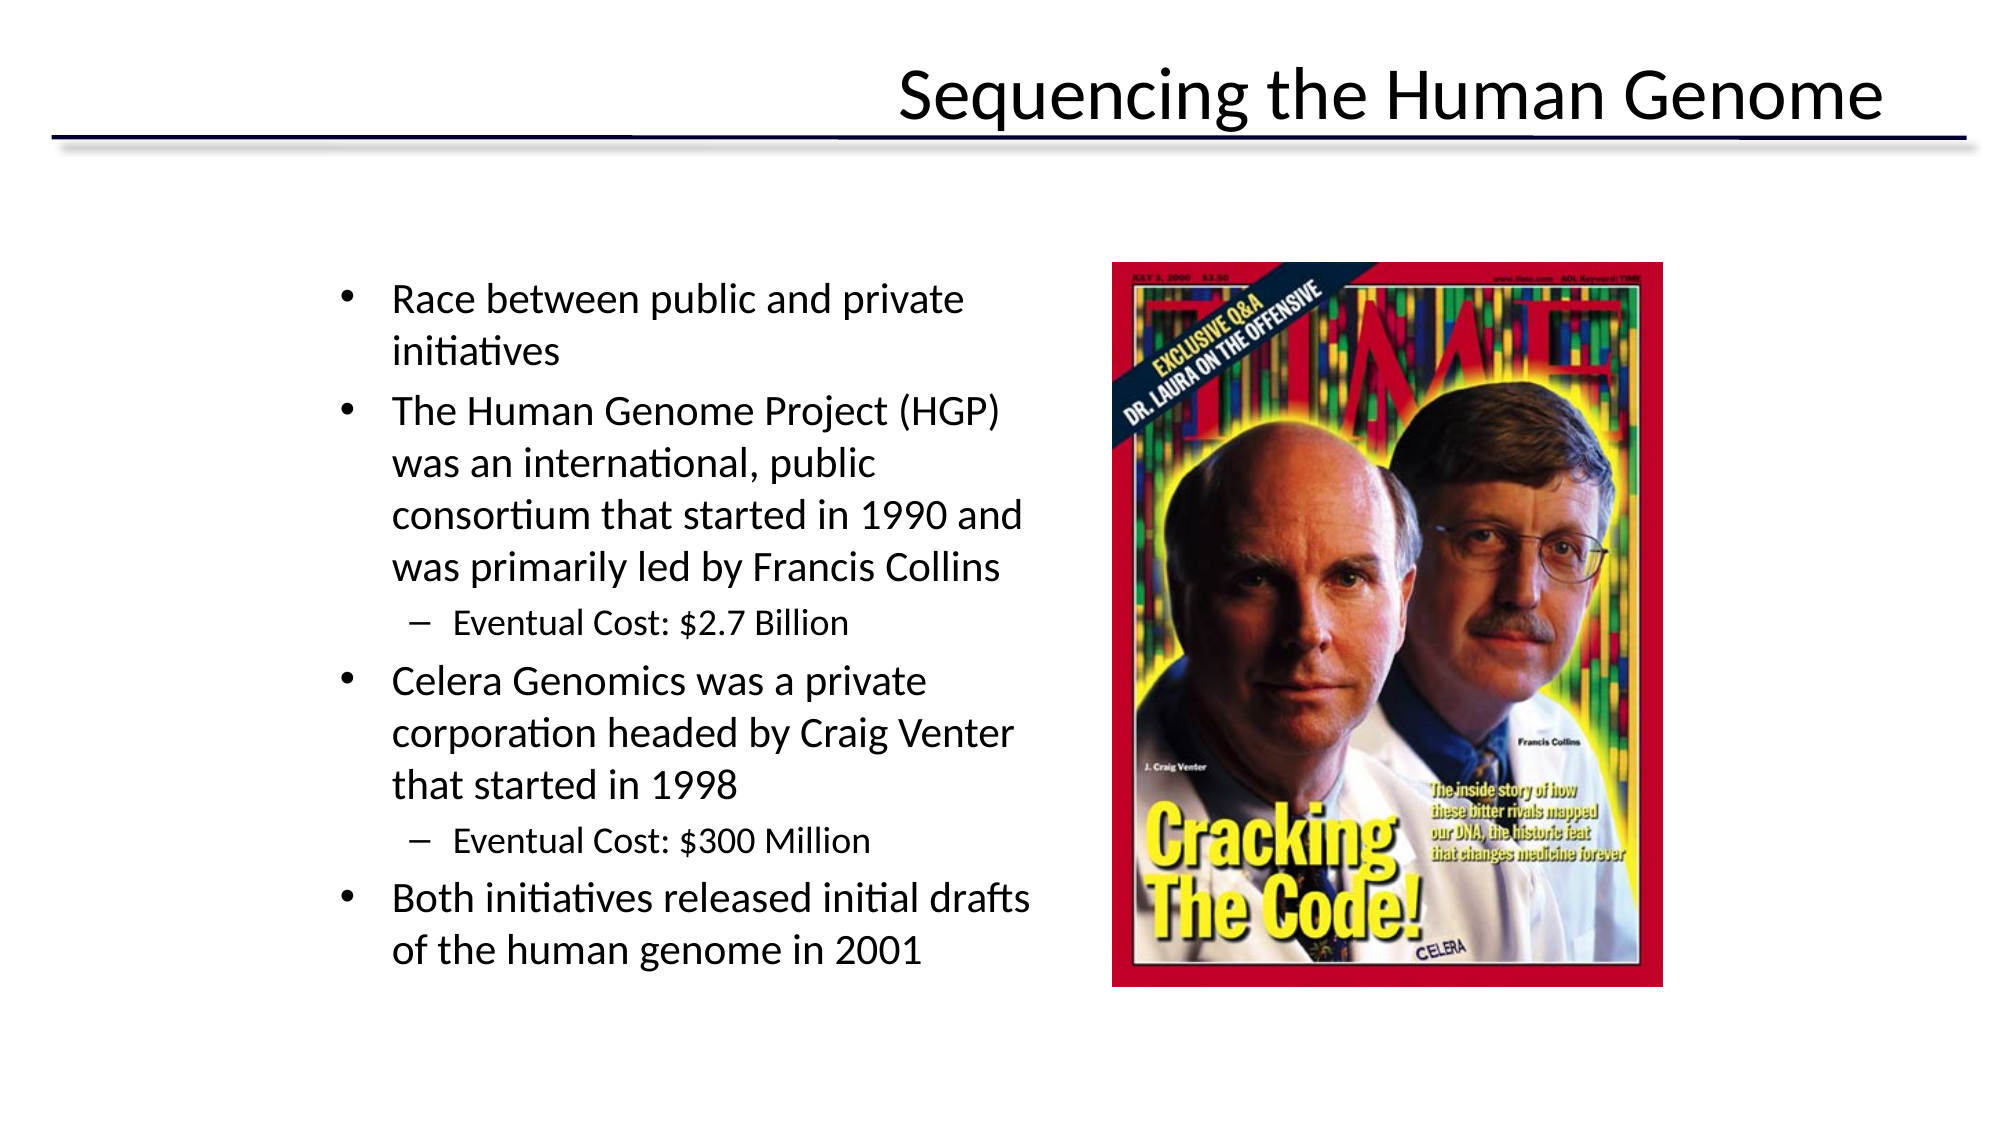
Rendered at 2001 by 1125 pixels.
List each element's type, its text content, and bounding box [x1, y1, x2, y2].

picture [1112, 262, 1663, 988]
title Sequencing the Human Genome [99, 37, 1900, 225]
list Race between public and private initiatives The Human Genome Project (HGP) was an international, public consortium that started in 1990 and was primarily led by Francis Collins Eventual Cost: $2.7 Billion Celera Genomics was a private corporation headed by Craig Venter that started in 1998 Eventual Cost: $300 Million Both initiatives released initial drafts of the human genome in 2001 [324, 262, 1050, 1005]
